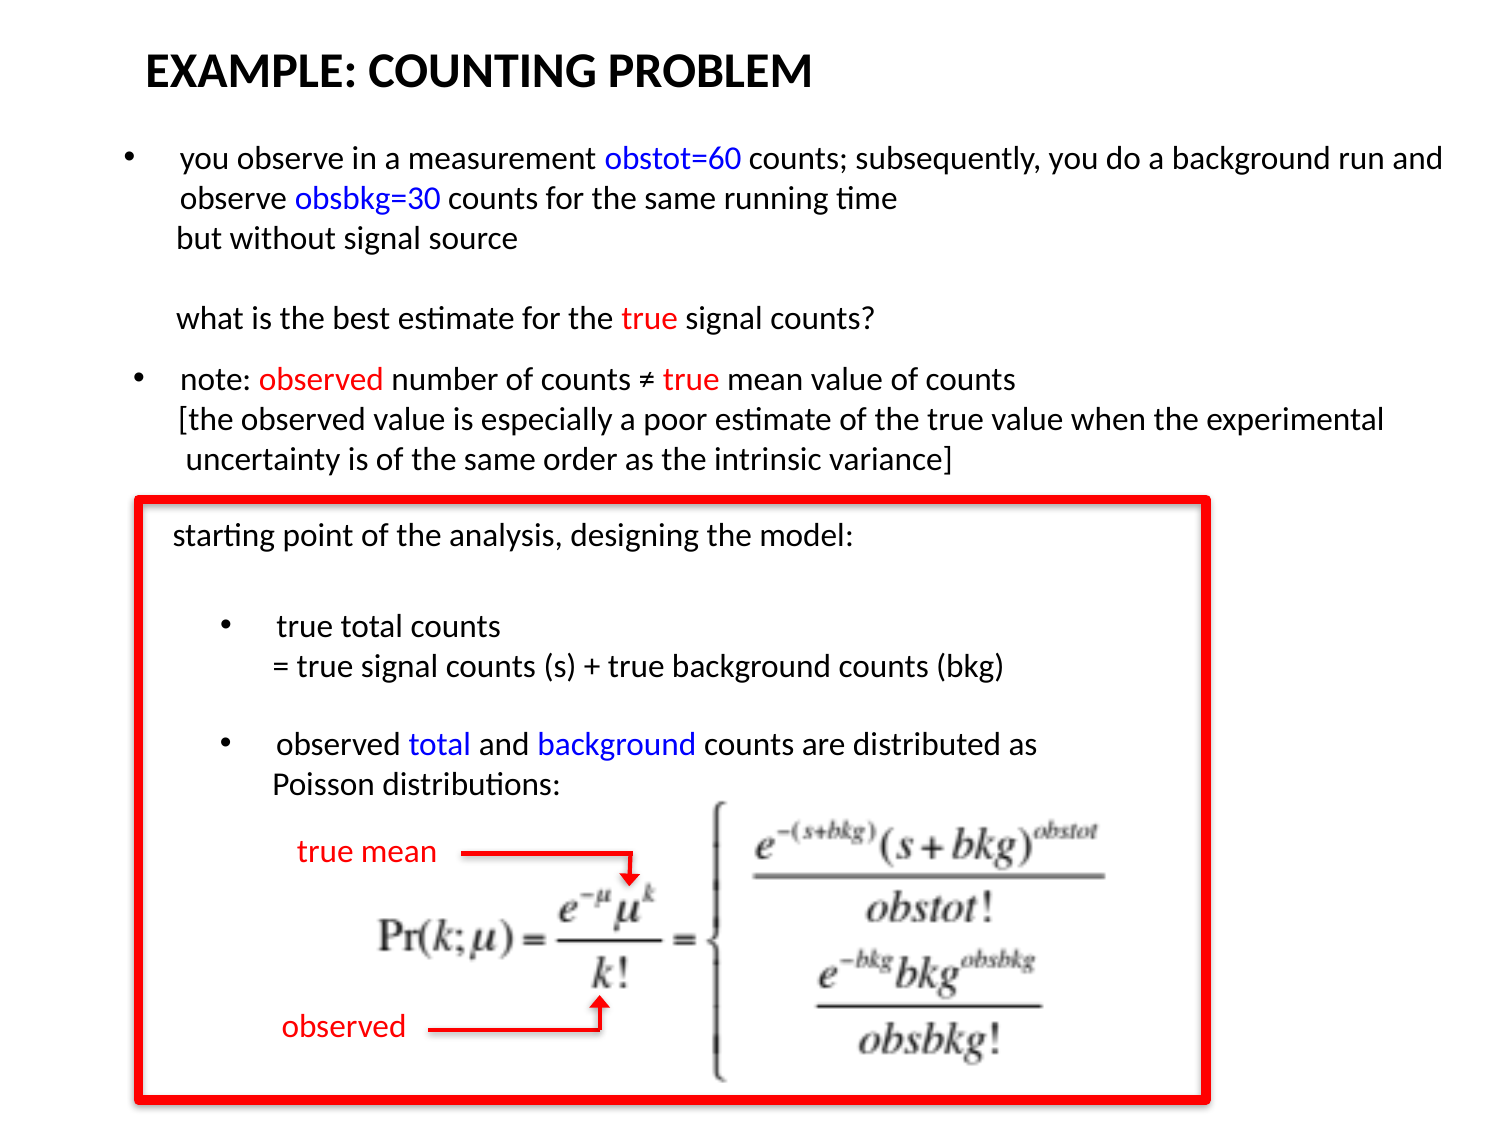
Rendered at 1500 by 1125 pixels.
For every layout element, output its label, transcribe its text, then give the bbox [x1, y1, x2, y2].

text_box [107, 499, 1207, 1101]
text_box EXAMPLE: COUNTING PROBLEM [130, 30, 829, 105]
text_box you observe in a measurement obstot=60 counts; subsequently, you do a background run and observe obsbkg=30 counts for the same running time but without signal source what is the best estimate for the true signal counts? [108, 129, 1495, 344]
text_box note: observed number of counts ≠ true mean value of counts [the observed value is especially a poor estimate of the true value when the experimental uncertainty is of the same order as the intrinsic variance] [118, 349, 1409, 525]
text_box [202, 714, 1135, 1084]
